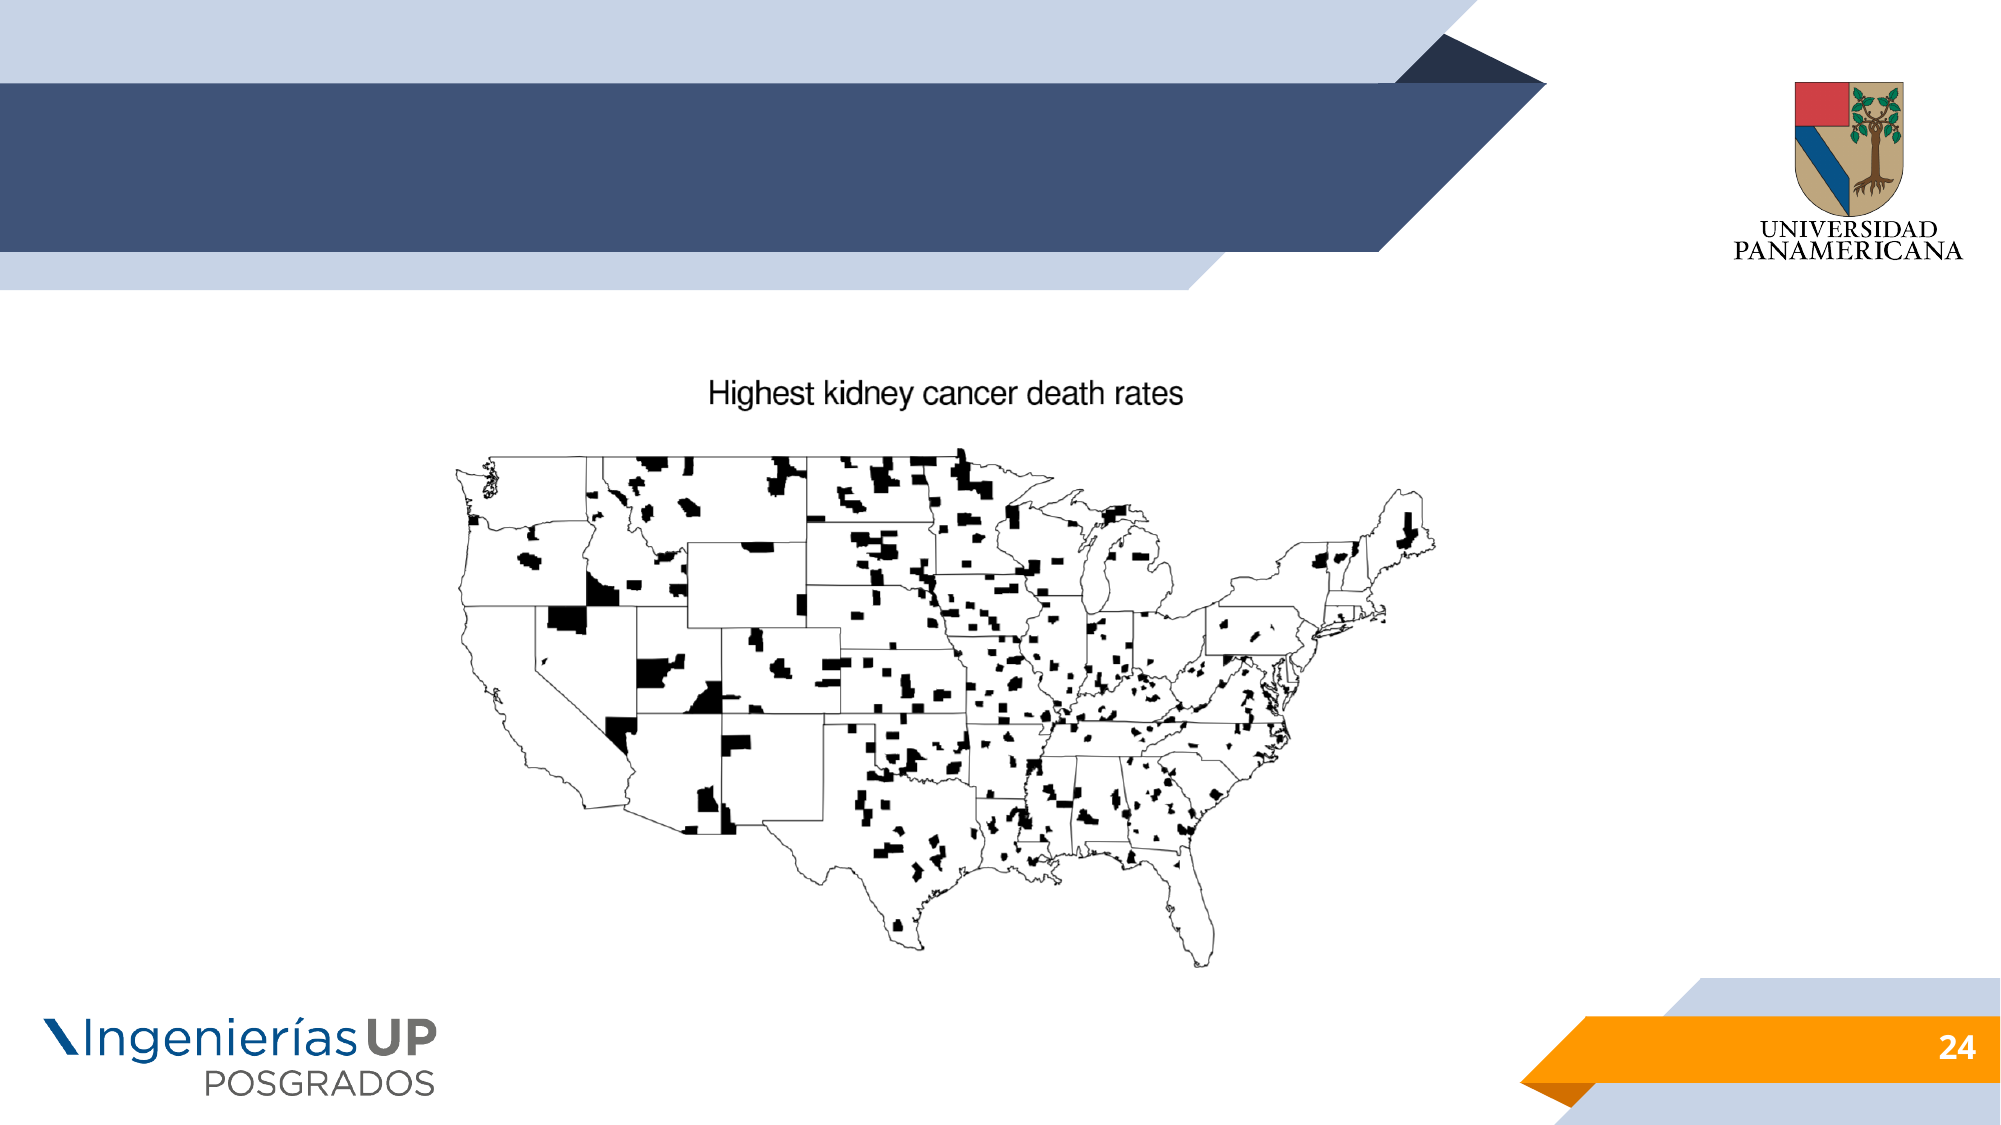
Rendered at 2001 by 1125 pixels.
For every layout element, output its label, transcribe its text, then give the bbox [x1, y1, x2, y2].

picture [1715, 59, 1986, 280]
slide_number 24 [1666, 1014, 1992, 1084]
picture [20, 354, 1459, 1125]
